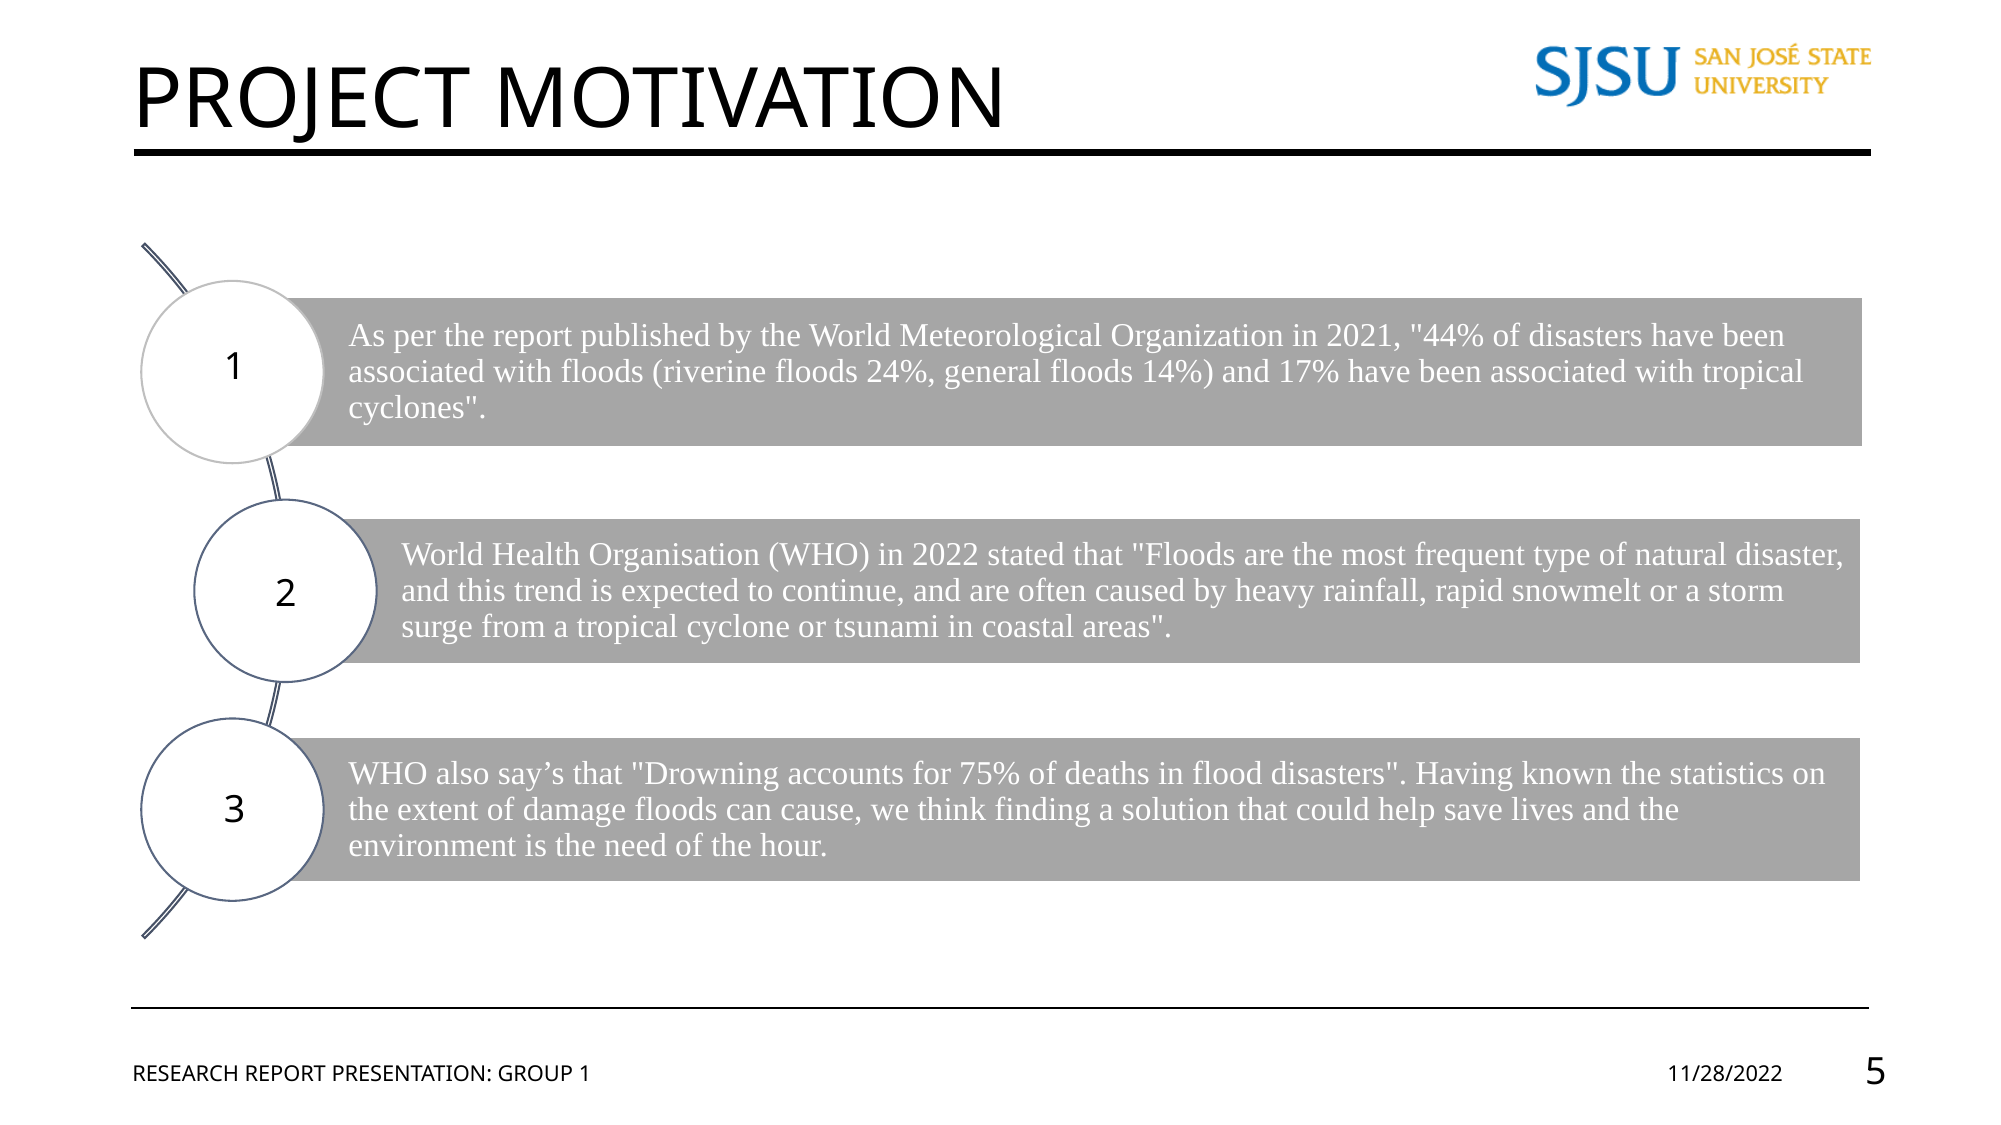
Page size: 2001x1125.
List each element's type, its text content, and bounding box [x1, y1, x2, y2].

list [131, 226, 1872, 956]
picture [1535, 7, 1872, 131]
footer RESEARCH REPORT PRESENTATION: GROUP 1 [117, 1042, 862, 1103]
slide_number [1372, 1042, 1791, 1103]
slide_number 5 [1791, 1042, 1902, 1103]
title Project Motivation [117, 36, 1872, 147]
